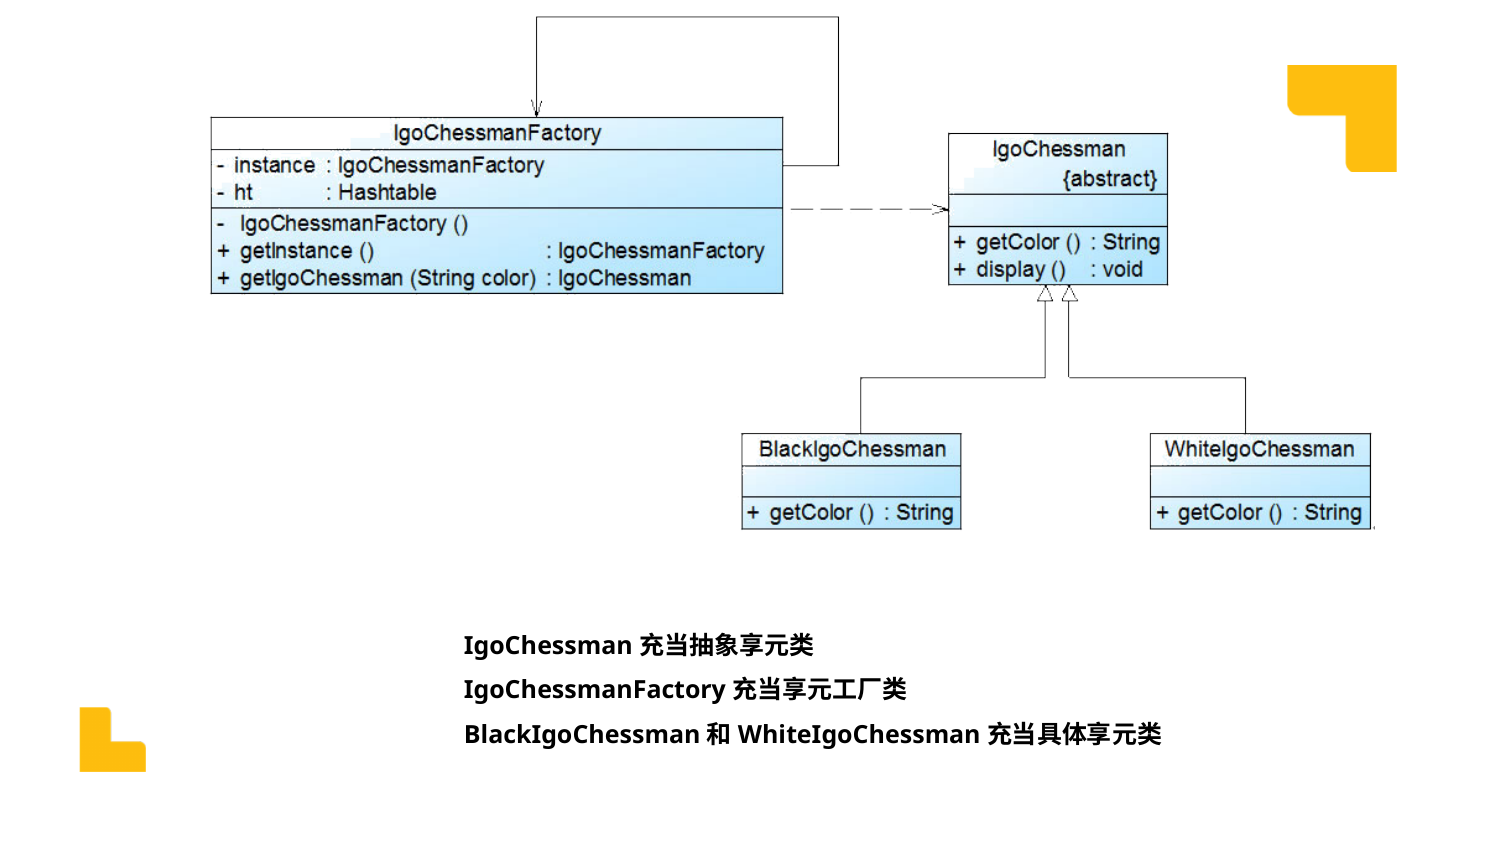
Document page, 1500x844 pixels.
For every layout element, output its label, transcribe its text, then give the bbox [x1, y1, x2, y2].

picture [202, 9, 1397, 541]
text_box IgoChessman充当抽象享元类 IgoChessmanFactory充当享元工厂类 BlackIgoChessman和WhiteIgoChessman充当具体享元类 [449, 606, 1500, 691]
picture [80, 708, 145, 771]
